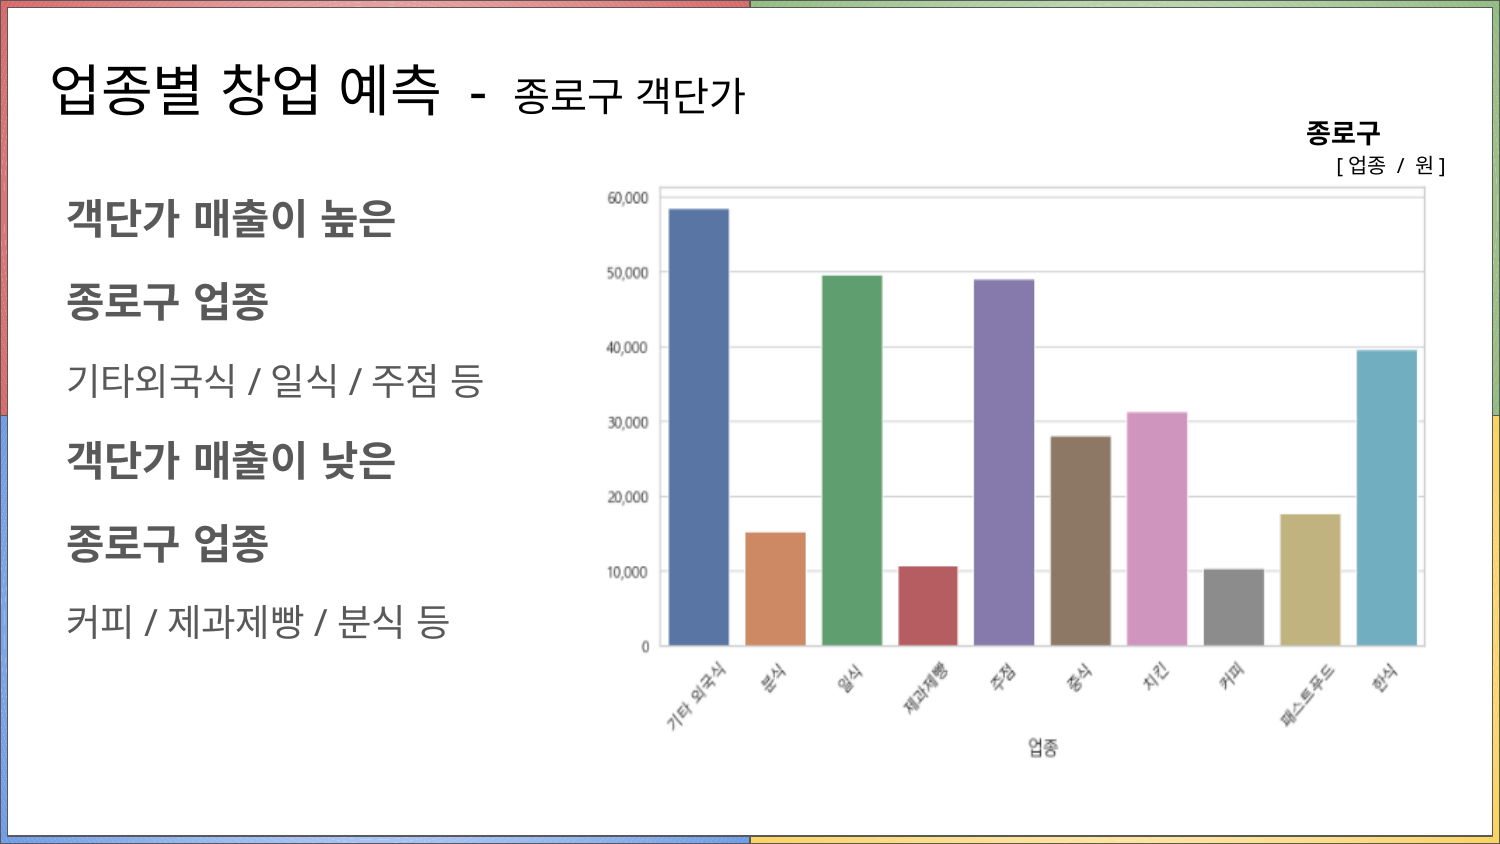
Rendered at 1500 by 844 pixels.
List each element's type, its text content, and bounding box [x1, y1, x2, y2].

text_box [업종 / 원] [1321, 137, 1466, 176]
list 객단가 매출이 높은 종로구 업종 기타외국식/일식/주점 등 객단가 매출이 낮은 종로구 업종 커피/제과제빵/분식 등 [51, 170, 550, 779]
text_box 종로구 [1268, 99, 1413, 165]
picture [590, 176, 1442, 786]
title 업종별 창업 예측 - 종로구 객단가 [34, 39, 1441, 138]
